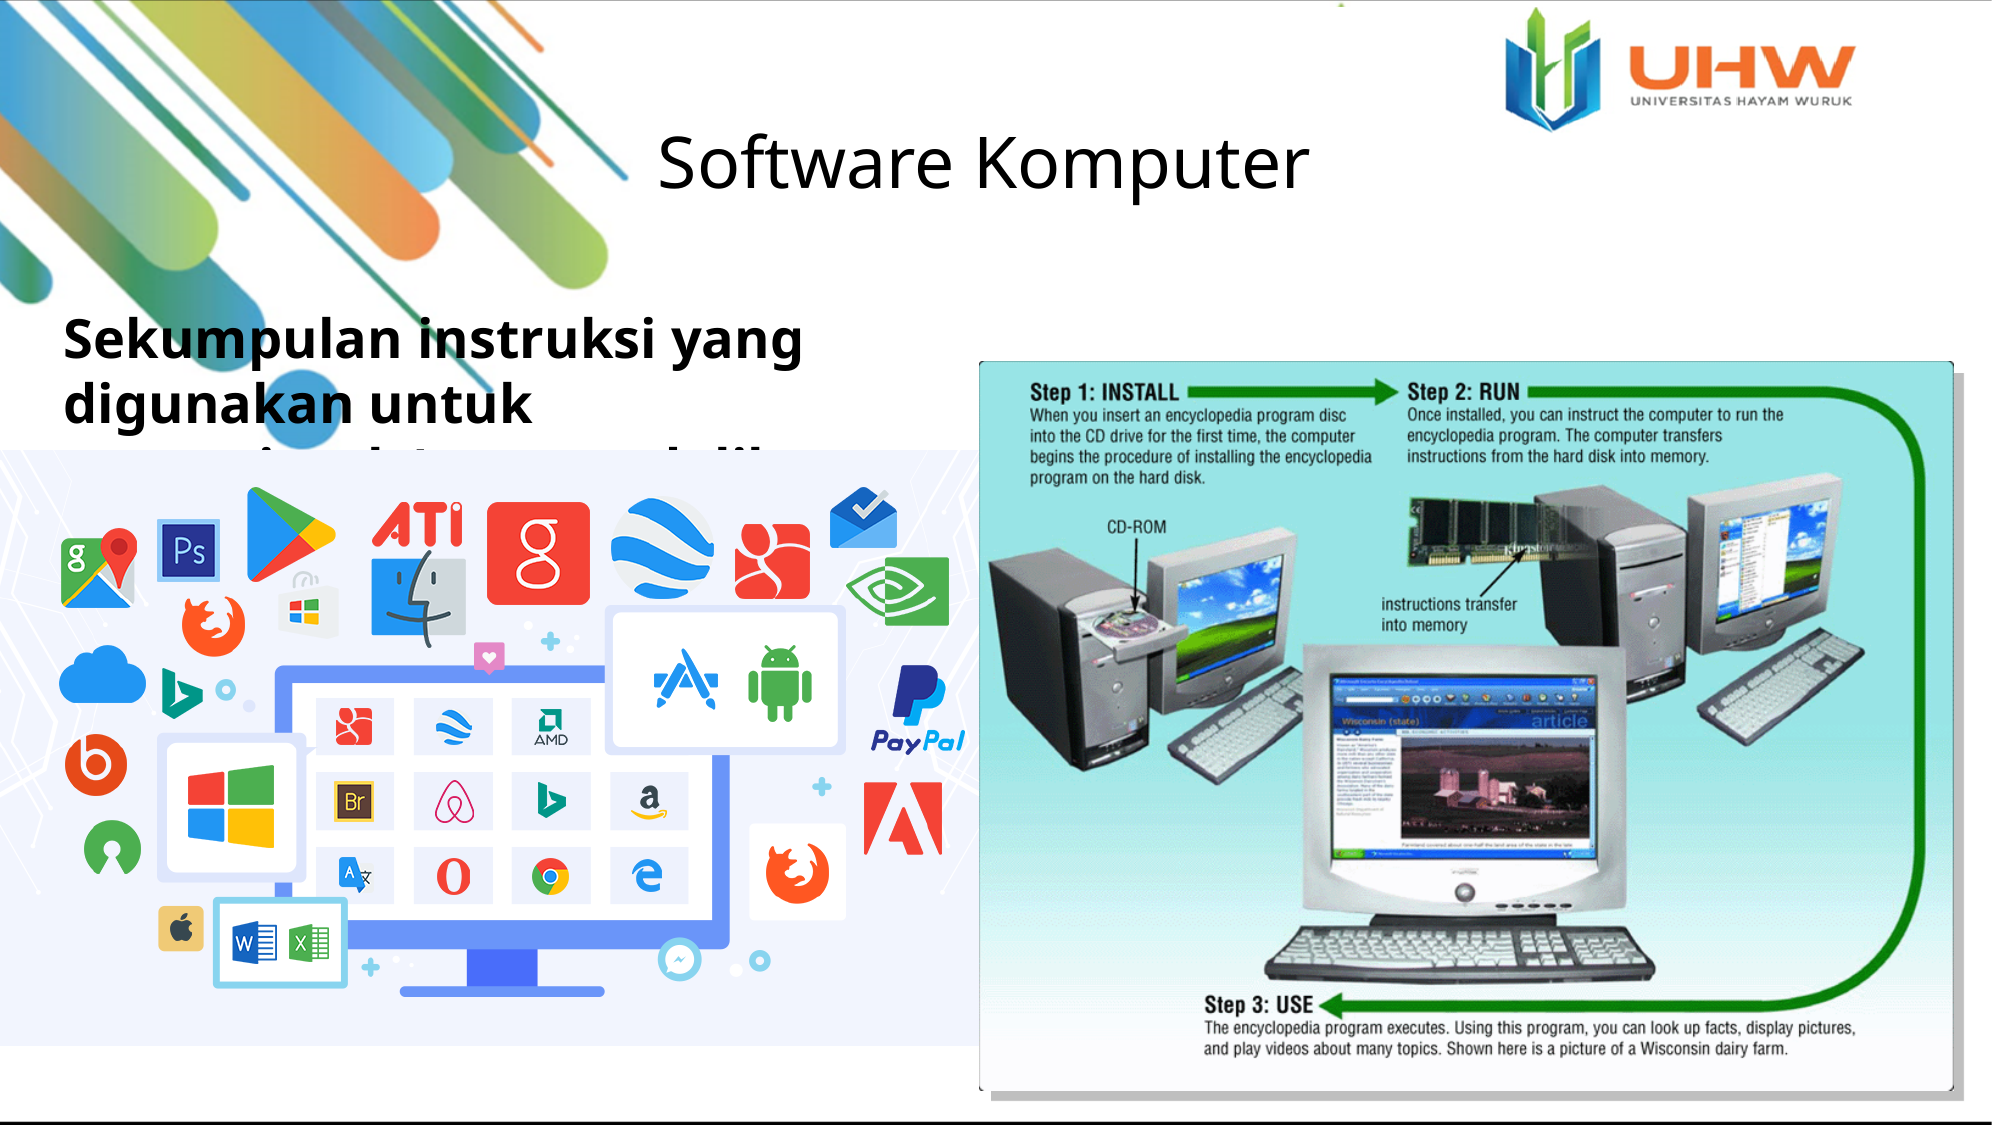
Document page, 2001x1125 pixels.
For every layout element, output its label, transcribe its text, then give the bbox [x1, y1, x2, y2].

picture [0, 0, 1992, 1125]
text_box Software Komputer [642, 97, 1467, 233]
text_box Sekumpulan instruksi yang digunakan untuk memerintah/mengendalikan komputer [29, 296, 911, 450]
